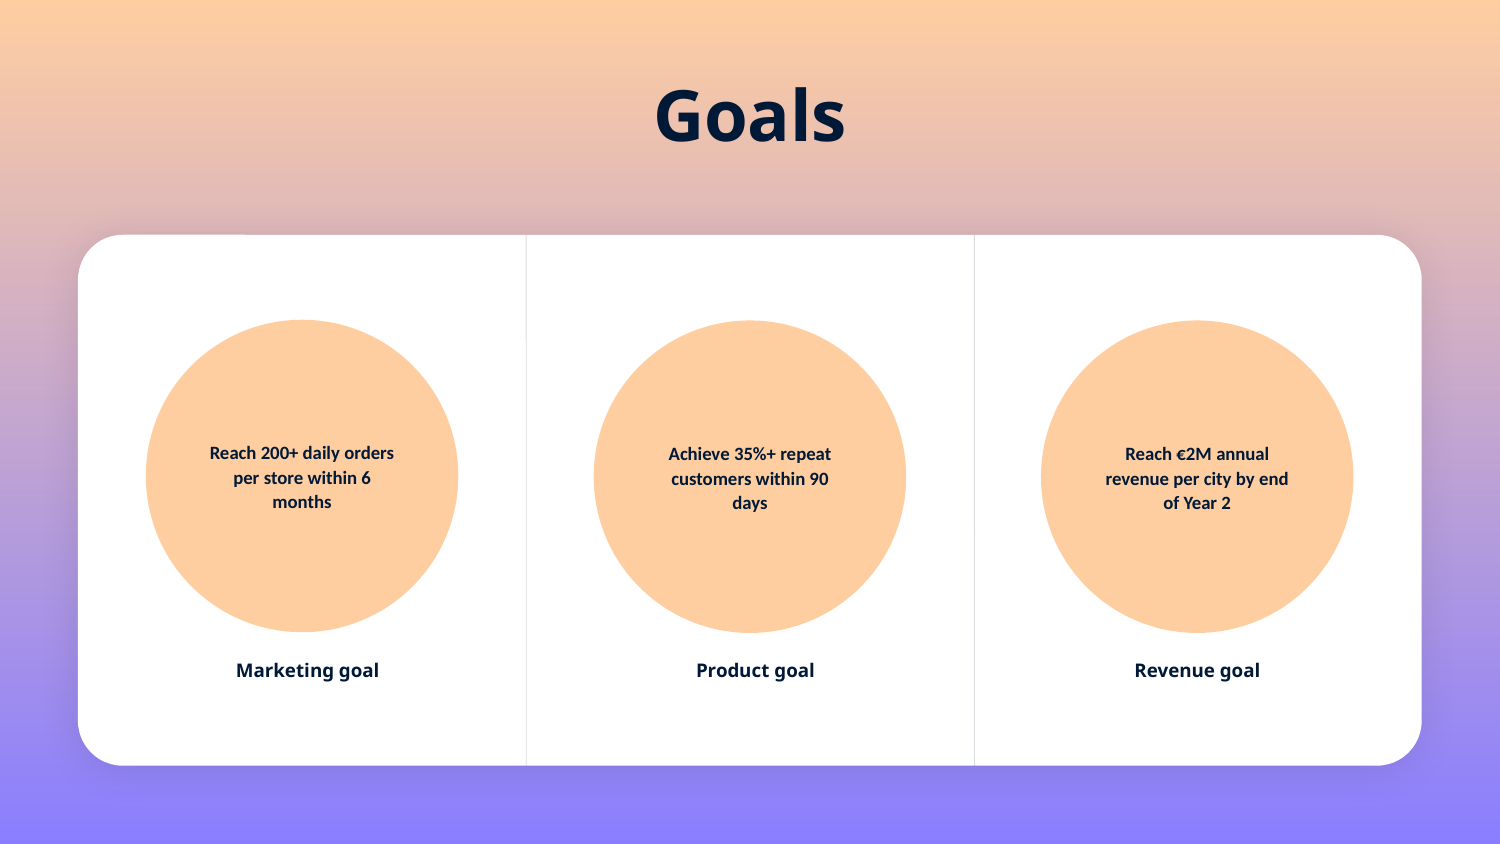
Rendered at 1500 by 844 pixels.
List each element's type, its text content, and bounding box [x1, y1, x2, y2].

text_box Goals [234, 78, 1266, 156]
text_box Achieve 35%+ repeat customers within 90 days [593, 320, 907, 633]
text_box [527, 234, 974, 766]
text_box Revenue goal [1134, 656, 1261, 682]
text_box Marketing goal [235, 656, 380, 682]
text_box [77, 234, 526, 766]
text_box [975, 234, 1422, 766]
text_box Product goal [696, 656, 815, 682]
text_box Reach €2M annual revenue per city by end of Year 2 [1040, 320, 1354, 633]
text_box Reach 200+ daily orders per store within 6 months [145, 319, 459, 633]
